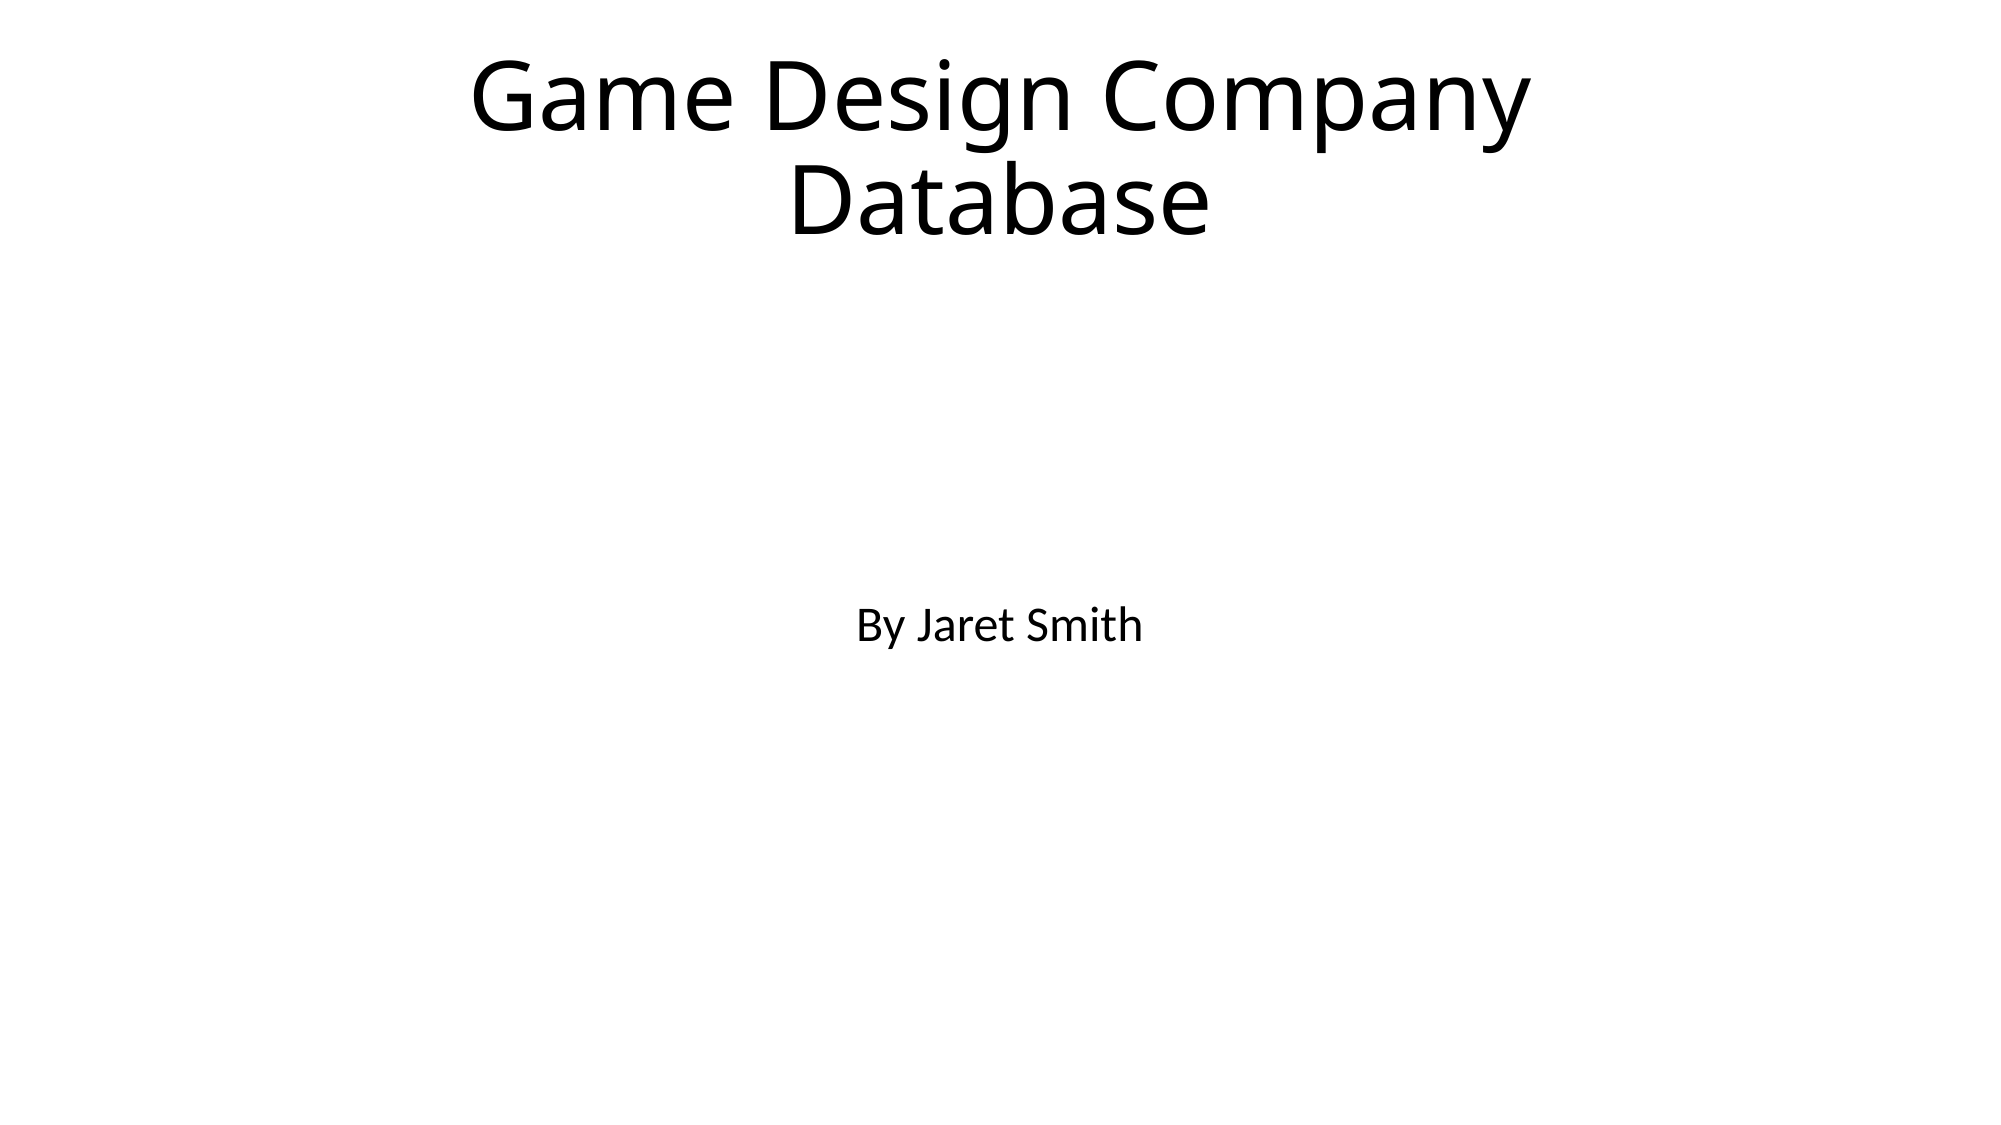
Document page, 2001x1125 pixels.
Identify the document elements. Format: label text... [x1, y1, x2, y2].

subtitle By Jaret Smith [249, 590, 1750, 863]
title Game Design Company Database [249, 37, 1750, 263]
